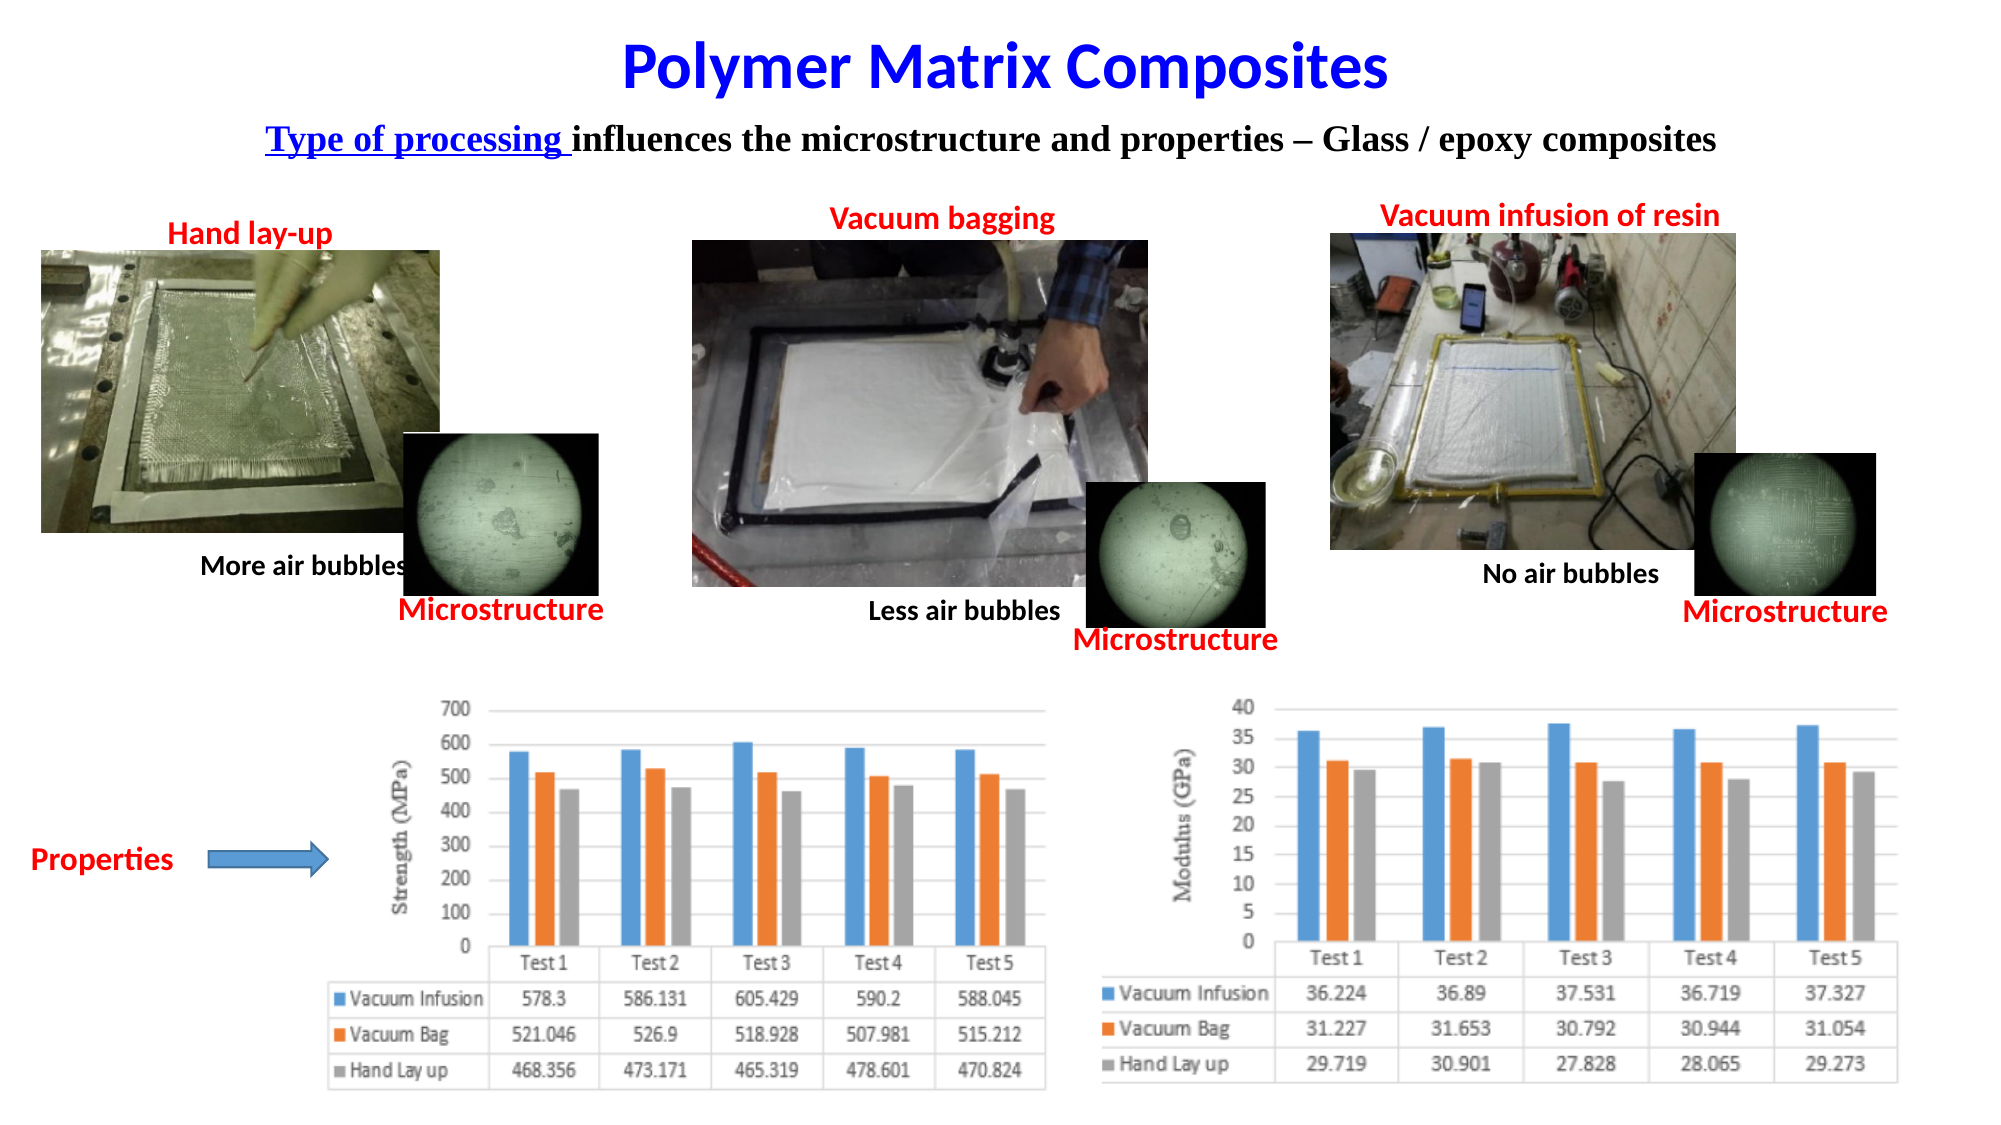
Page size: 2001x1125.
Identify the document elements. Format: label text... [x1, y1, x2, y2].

text_box Microstructure [1667, 581, 1904, 637]
text_box Properties [16, 829, 189, 884]
picture [314, 675, 1054, 1094]
picture [1101, 676, 1905, 1084]
text_box Type of processing influences the microstructure and properties – Glass / epoxy composites [250, 106, 1763, 167]
text_box Less air bubbles [853, 587, 1077, 635]
text_box Microstructure [1057, 609, 1294, 665]
text_box Vacuum infusion of resin [1365, 185, 1736, 232]
text_box Polymer Matrix Composites [607, 14, 1406, 110]
text_box Hand lay-up [152, 203, 349, 249]
picture [692, 240, 1266, 628]
picture [1329, 232, 1877, 596]
text_box [207, 840, 314, 878]
text_box No air bubbles [1467, 550, 1675, 597]
text_box Microstructure [383, 579, 620, 635]
text_box More air bubbles [185, 538, 403, 589]
text_box Vacuum bagging [814, 188, 1071, 240]
picture [39, 249, 599, 596]
